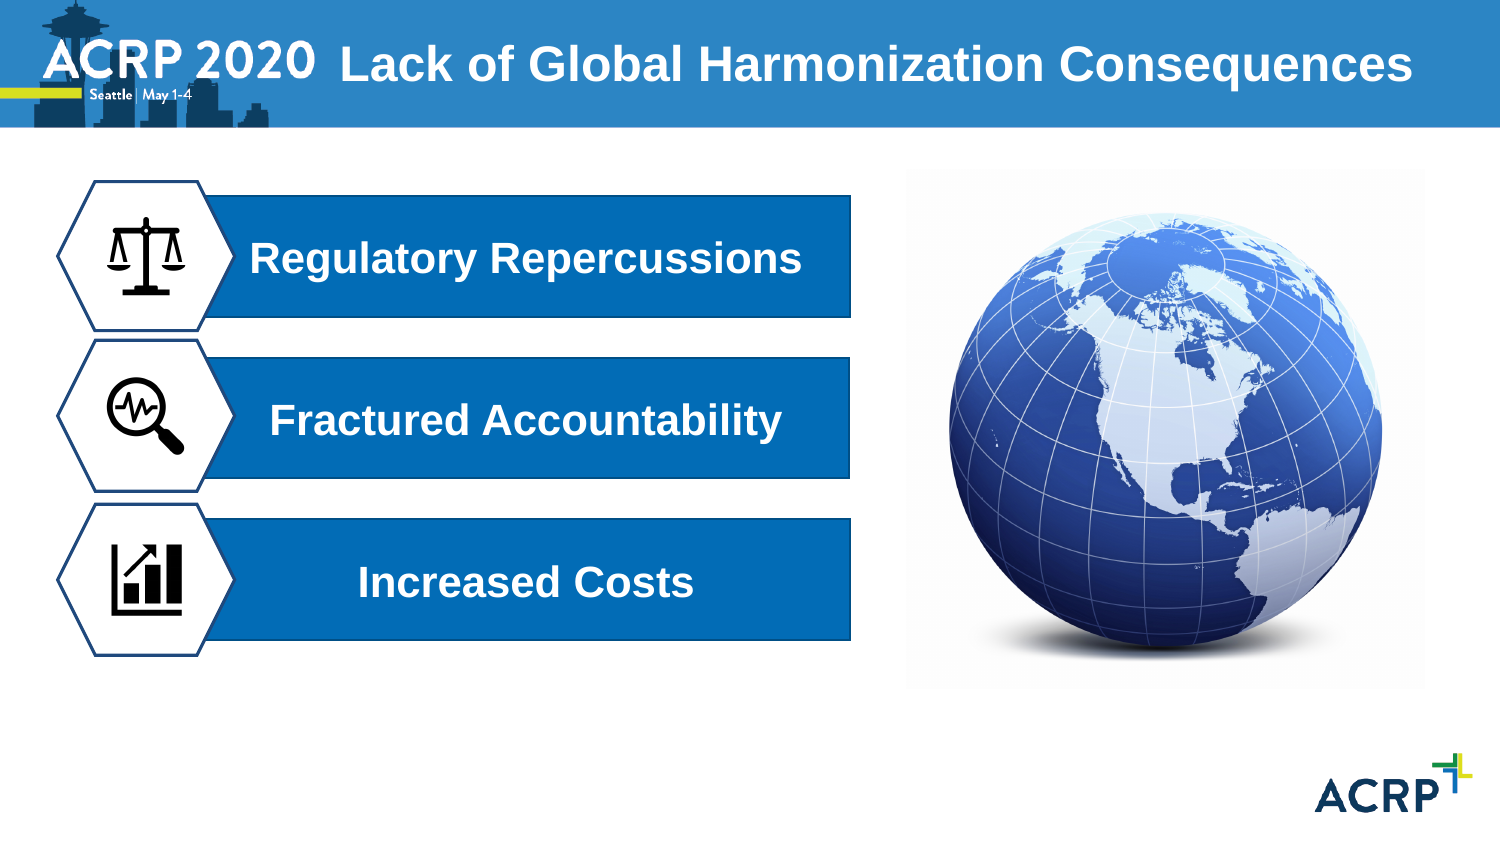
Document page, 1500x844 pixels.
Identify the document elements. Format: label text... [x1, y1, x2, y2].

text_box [57, 181, 235, 331]
text_box Regulatory Repercussions [235, 195, 850, 317]
text_box Increased Costs [235, 519, 850, 641]
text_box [57, 340, 235, 492]
text_box Lack of Global Harmonization Consequences [324, 23, 1500, 99]
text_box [57, 504, 235, 656]
text_box Fractured Accountability [235, 357, 850, 479]
picture [0, 0, 1500, 844]
